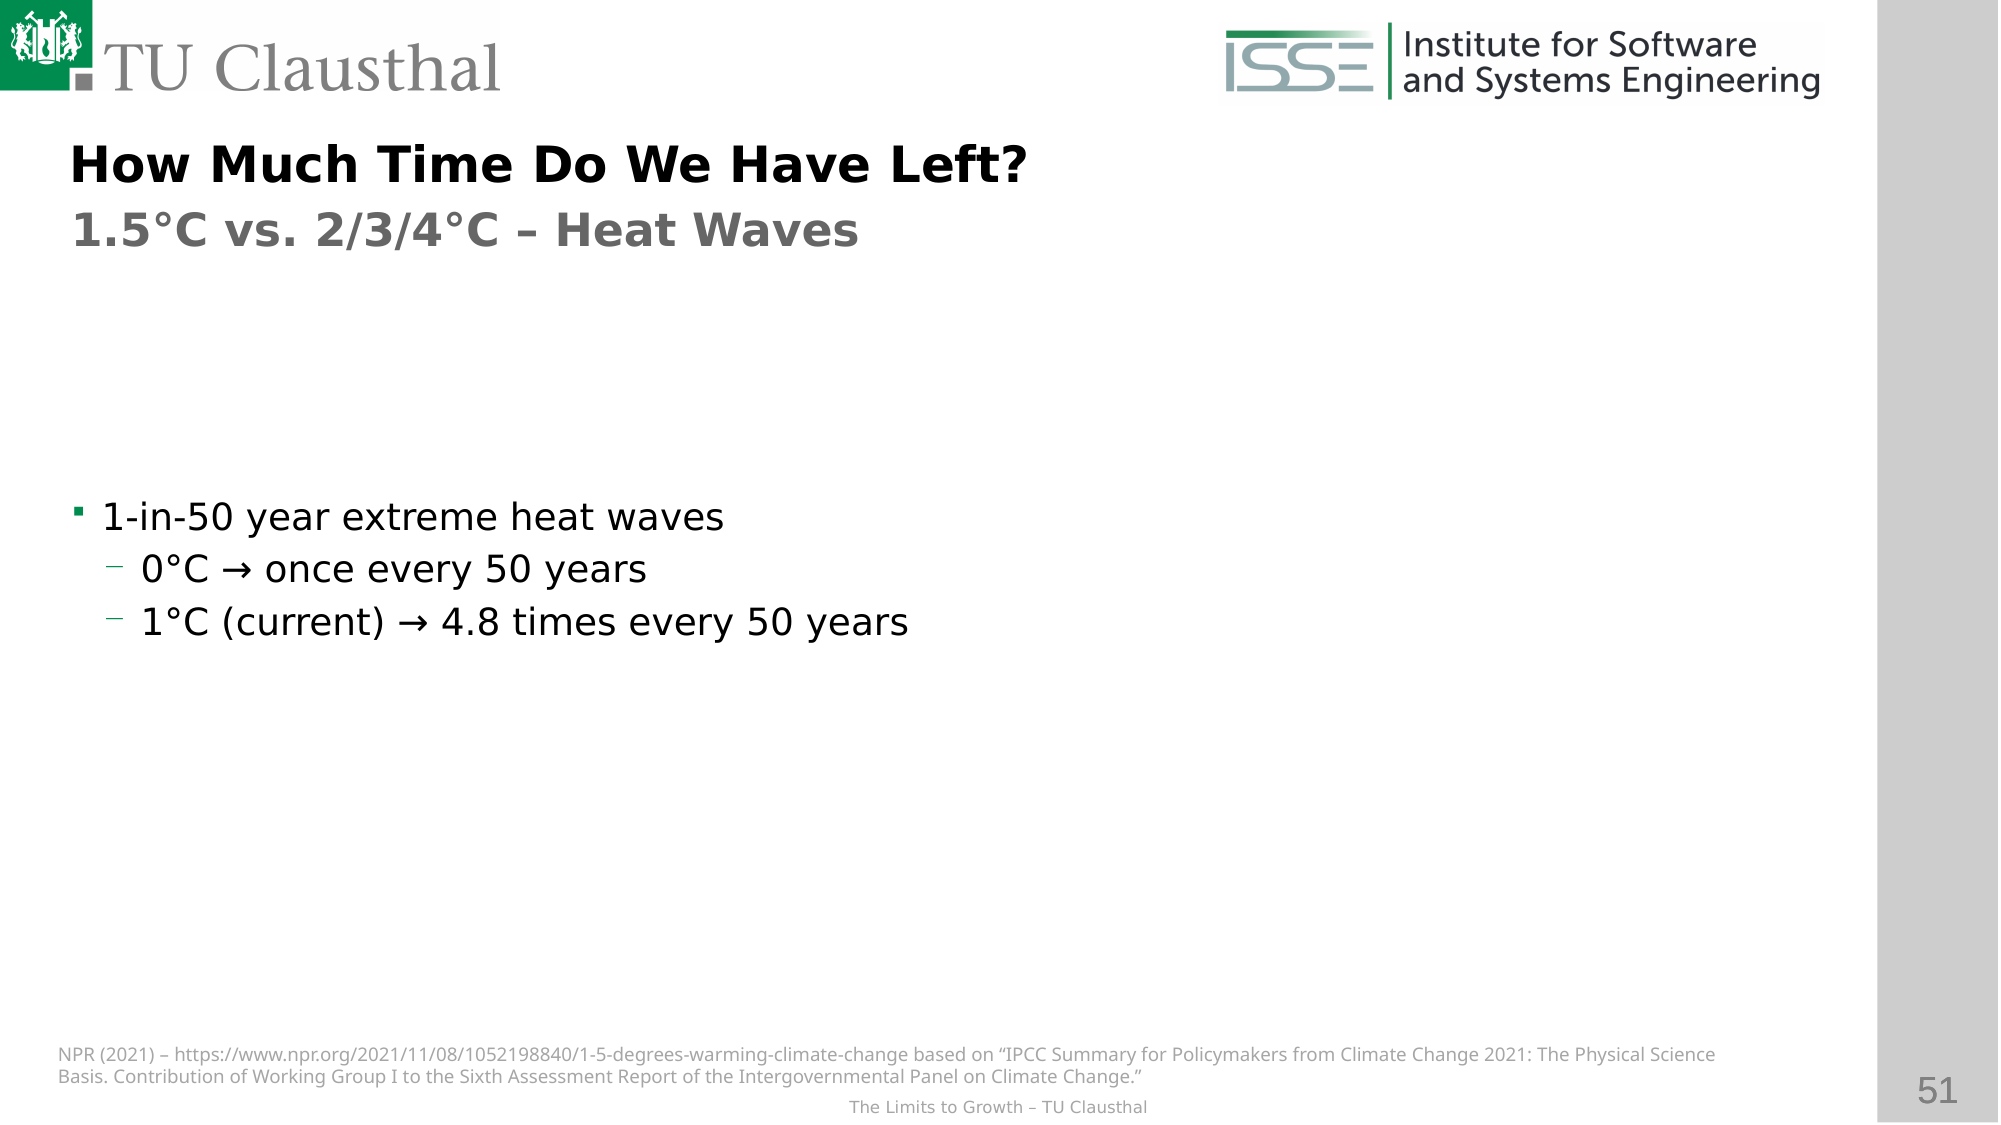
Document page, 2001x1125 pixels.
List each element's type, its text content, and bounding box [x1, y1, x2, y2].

picture [1218, 22, 1825, 106]
text_box 1-in-50 year extreme heat waves 0°C → once every 50 years 1°C (current) → 4.8 times every 50 years 2°C → 13.9 times every 50 years 3°C → 27.4 times every 50 years 4°C → 39.2 times every 50 years [54, 207, 1799, 1033]
text_box 1.5°C vs. 2/3/4°C – Heat Waves [70, 188, 1769, 269]
text_box NPR (2021) – https://www.npr.org/2021/11/08/1052198840/1-5-degrees-warming-climate-change based on “IPCC Summary for Policymakers from Climate Change 2021: The Physical Science Basis. Contribution of Working Group I to the Sixth Assessment Report of the Intergovernmental Panel on Climate Change.” [43, 1035, 1784, 1095]
picture [0, 0, 500, 91]
text_box How Much Time Do We Have Left? [54, 125, 1817, 206]
